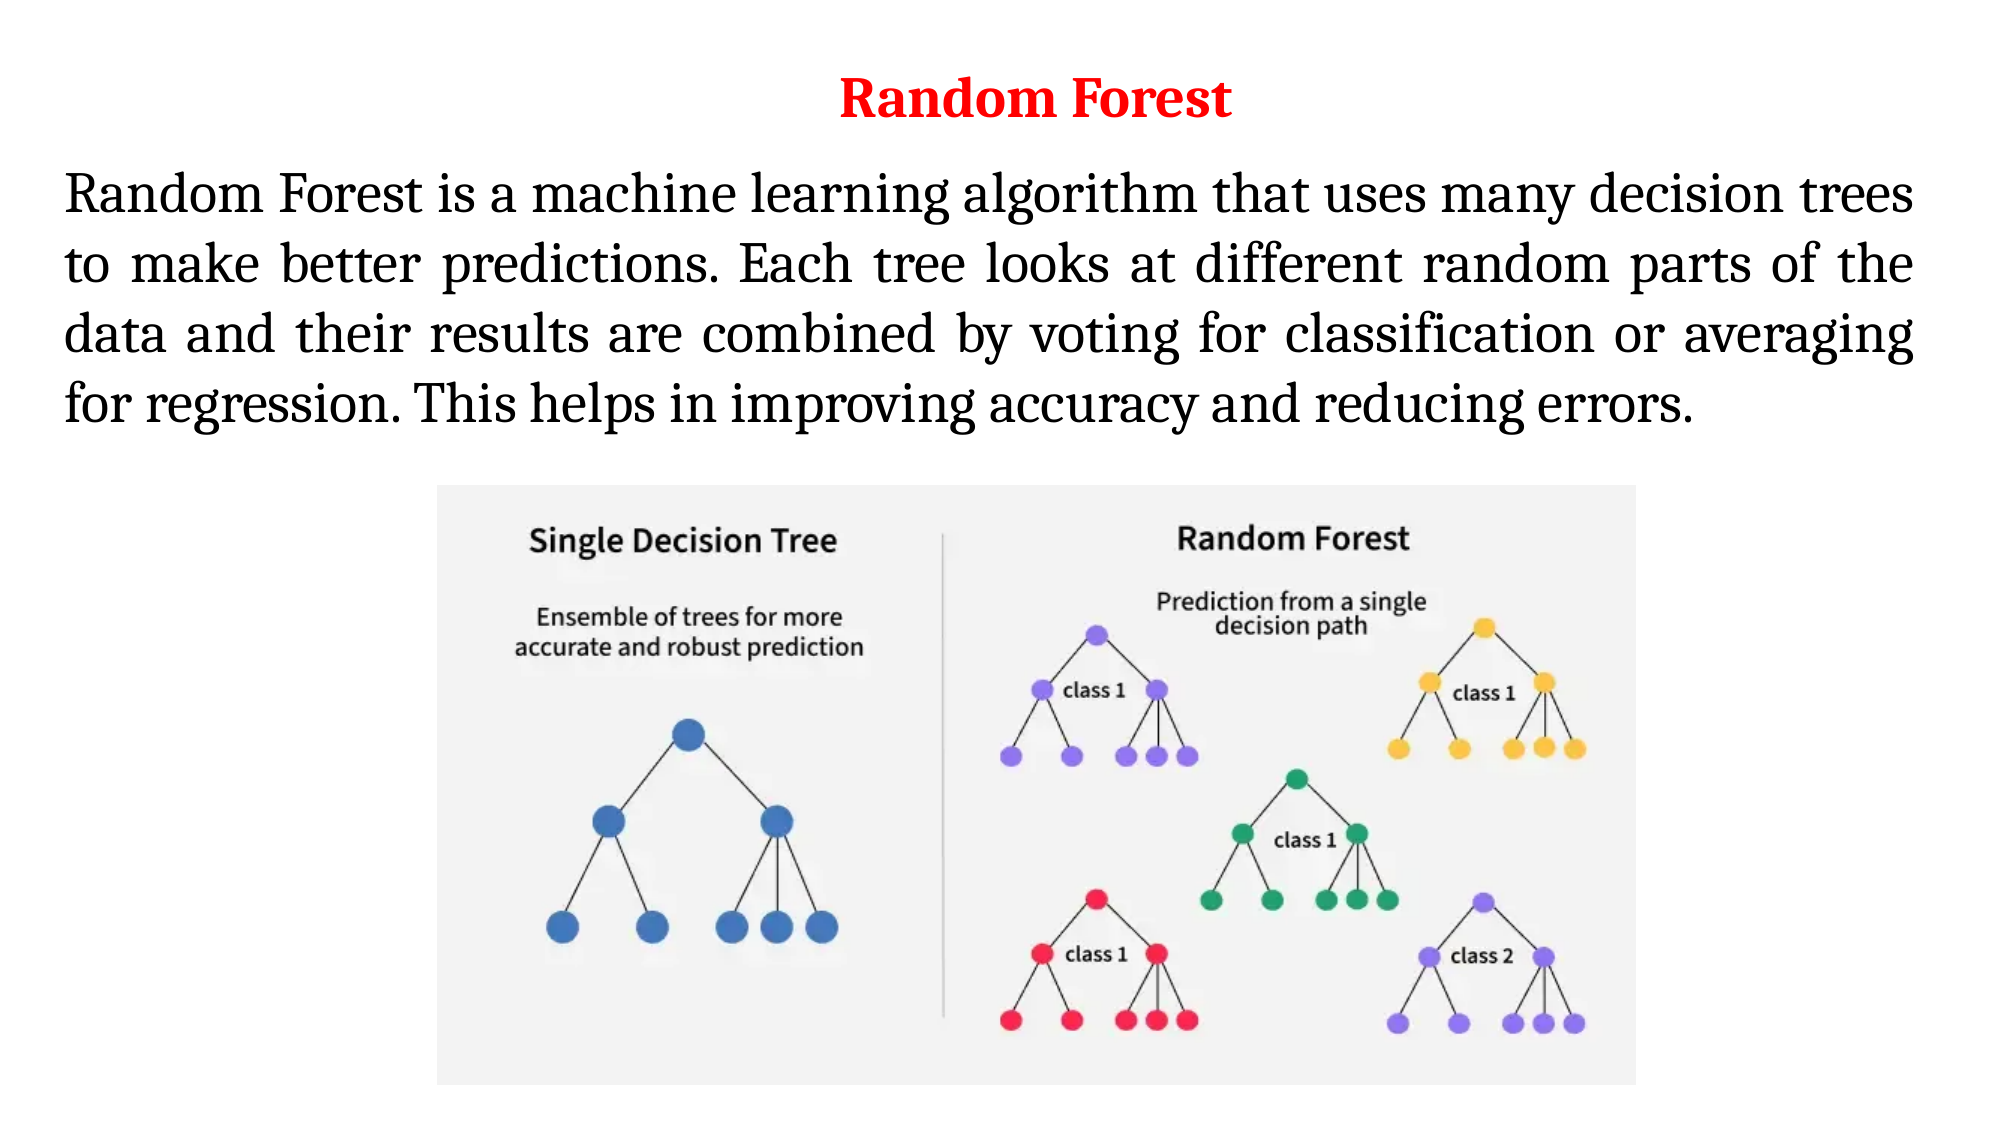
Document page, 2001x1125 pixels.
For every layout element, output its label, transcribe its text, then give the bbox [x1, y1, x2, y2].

list Random Forest is a machine learning algorithm that uses many decision trees to make better predictions. Each tree looks at different random parts of the data and their results are combined by voting for classification or averaging for regression. This helps in improving accuracy and reducing errors. [64, 154, 1916, 579]
picture [437, 485, 1636, 1085]
title Random Forest [727, 58, 1345, 130]
